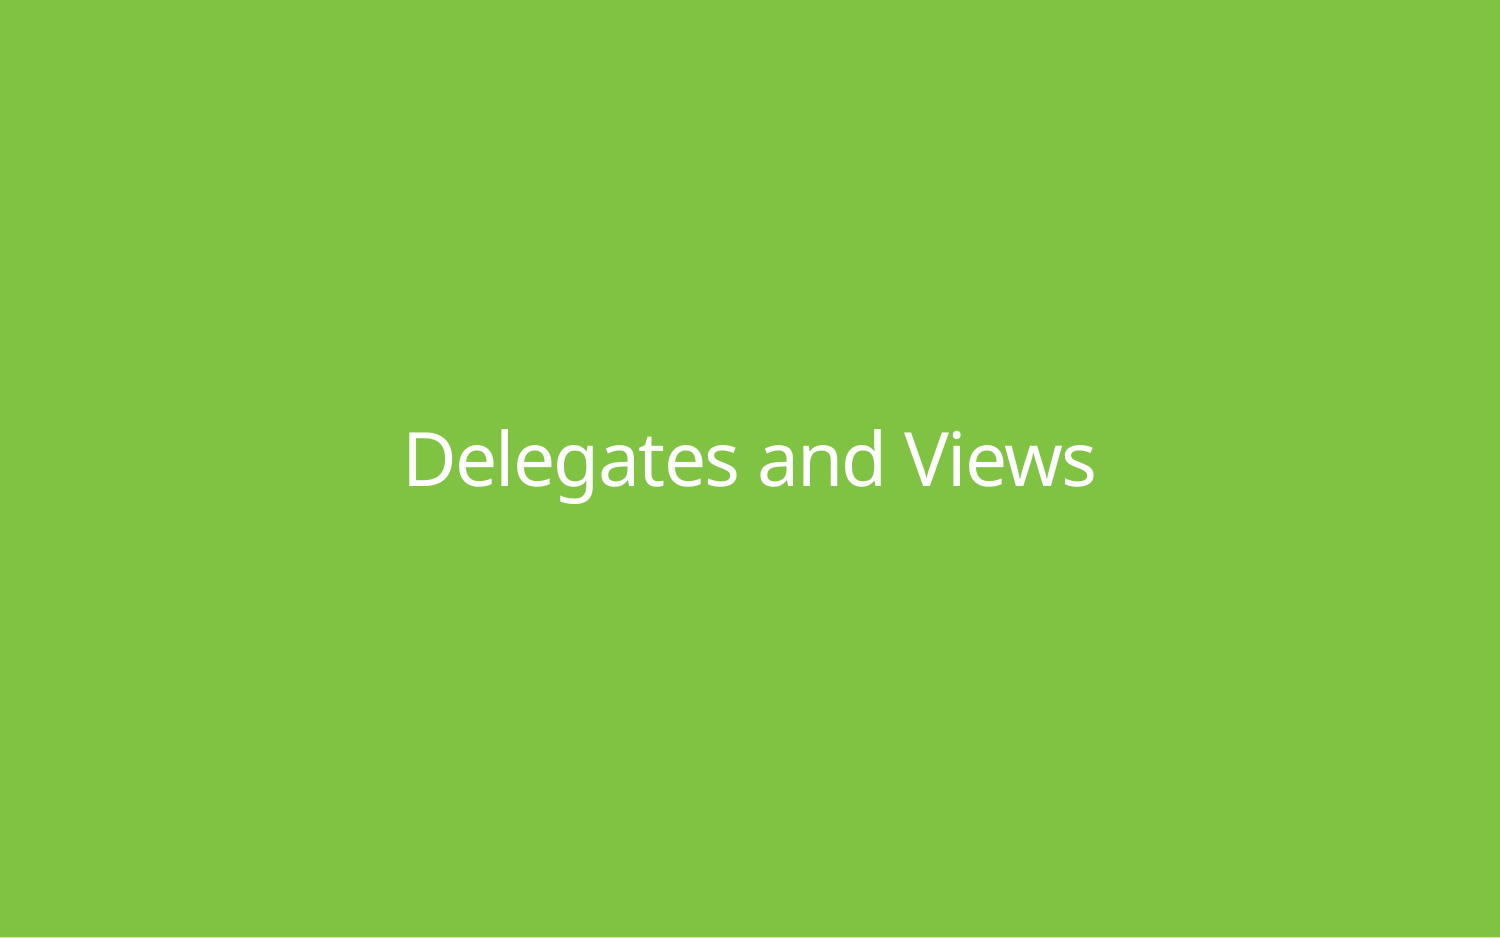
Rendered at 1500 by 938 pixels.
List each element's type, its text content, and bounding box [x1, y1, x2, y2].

title Delegates and Views [39, 405, 1461, 502]
